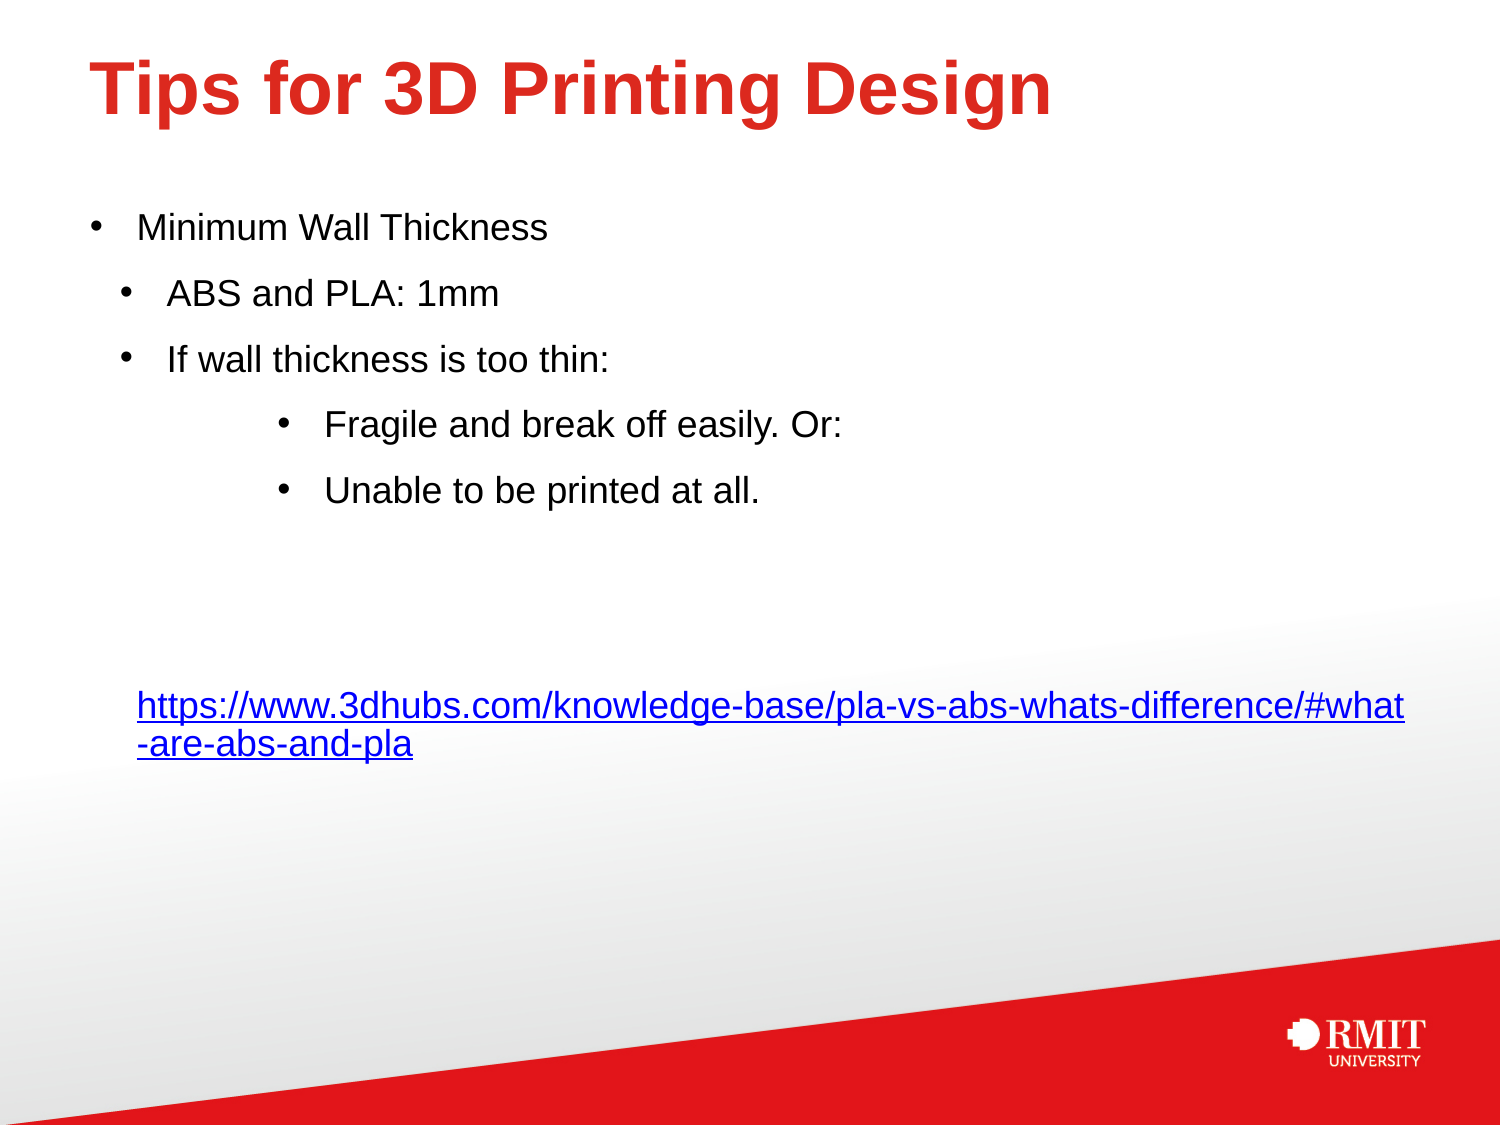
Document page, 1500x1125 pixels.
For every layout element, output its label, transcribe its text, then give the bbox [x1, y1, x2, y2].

title Tips for 3D Printing Design [75, 72, 1425, 157]
list Minimum Wall Thickness ABS and PLA: 1mm If wall thickness is too thin: Fragile and break off easily. Or: Unable to be printed at all. https://www.3dhubs.com/knowledge-base/pla-vs-abs-whats-difference/#what-are-abs-and-pla [75, 195, 1425, 924]
picture [0, 0, 1500, 1125]
